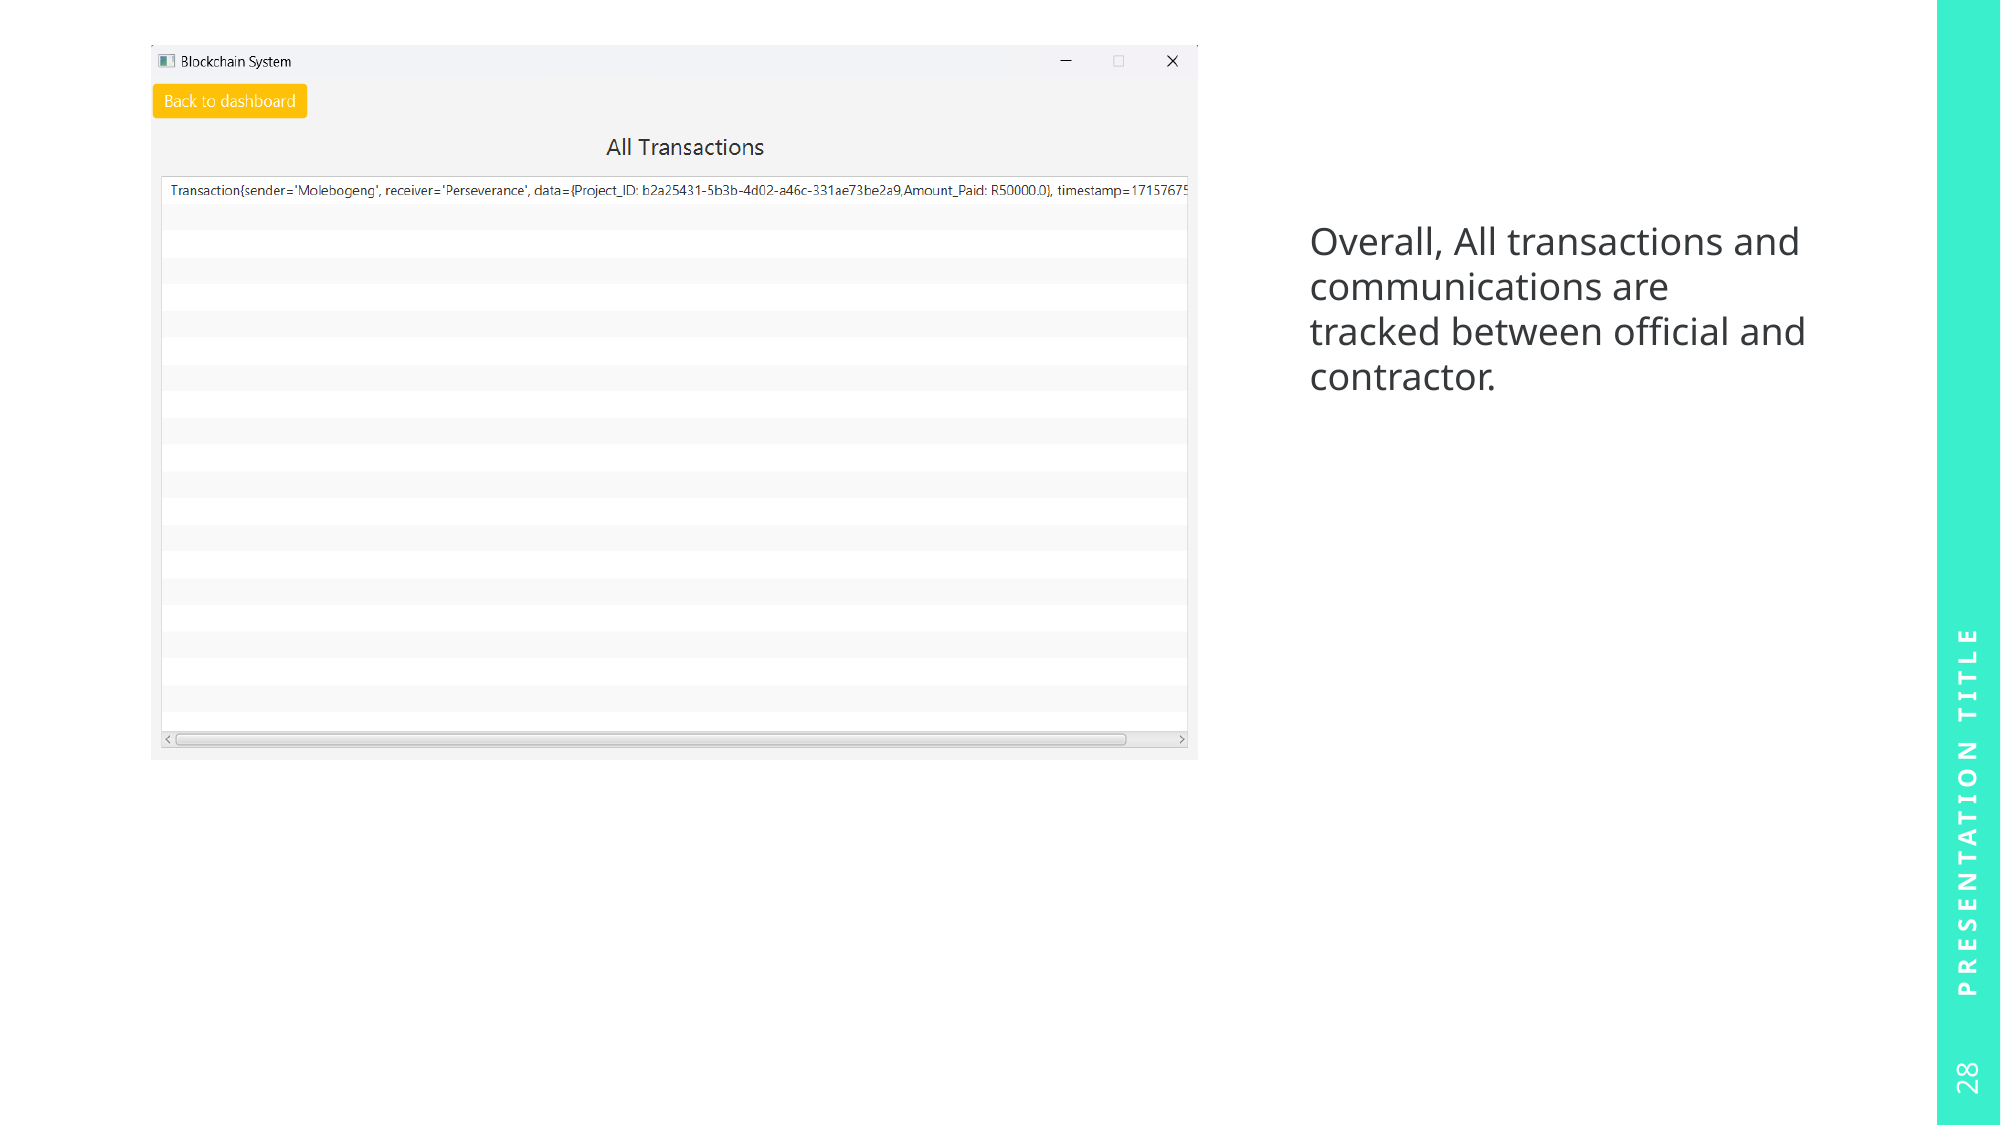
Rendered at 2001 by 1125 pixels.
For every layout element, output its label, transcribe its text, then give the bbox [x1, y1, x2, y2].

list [151, 45, 1198, 760]
slide_number 28 [1937, 1032, 2000, 1125]
text_box Overall, All transactions and communications are tracked between official and contractor. [1294, 210, 1823, 406]
footer Presentation Title [1937, 0, 2000, 1032]
